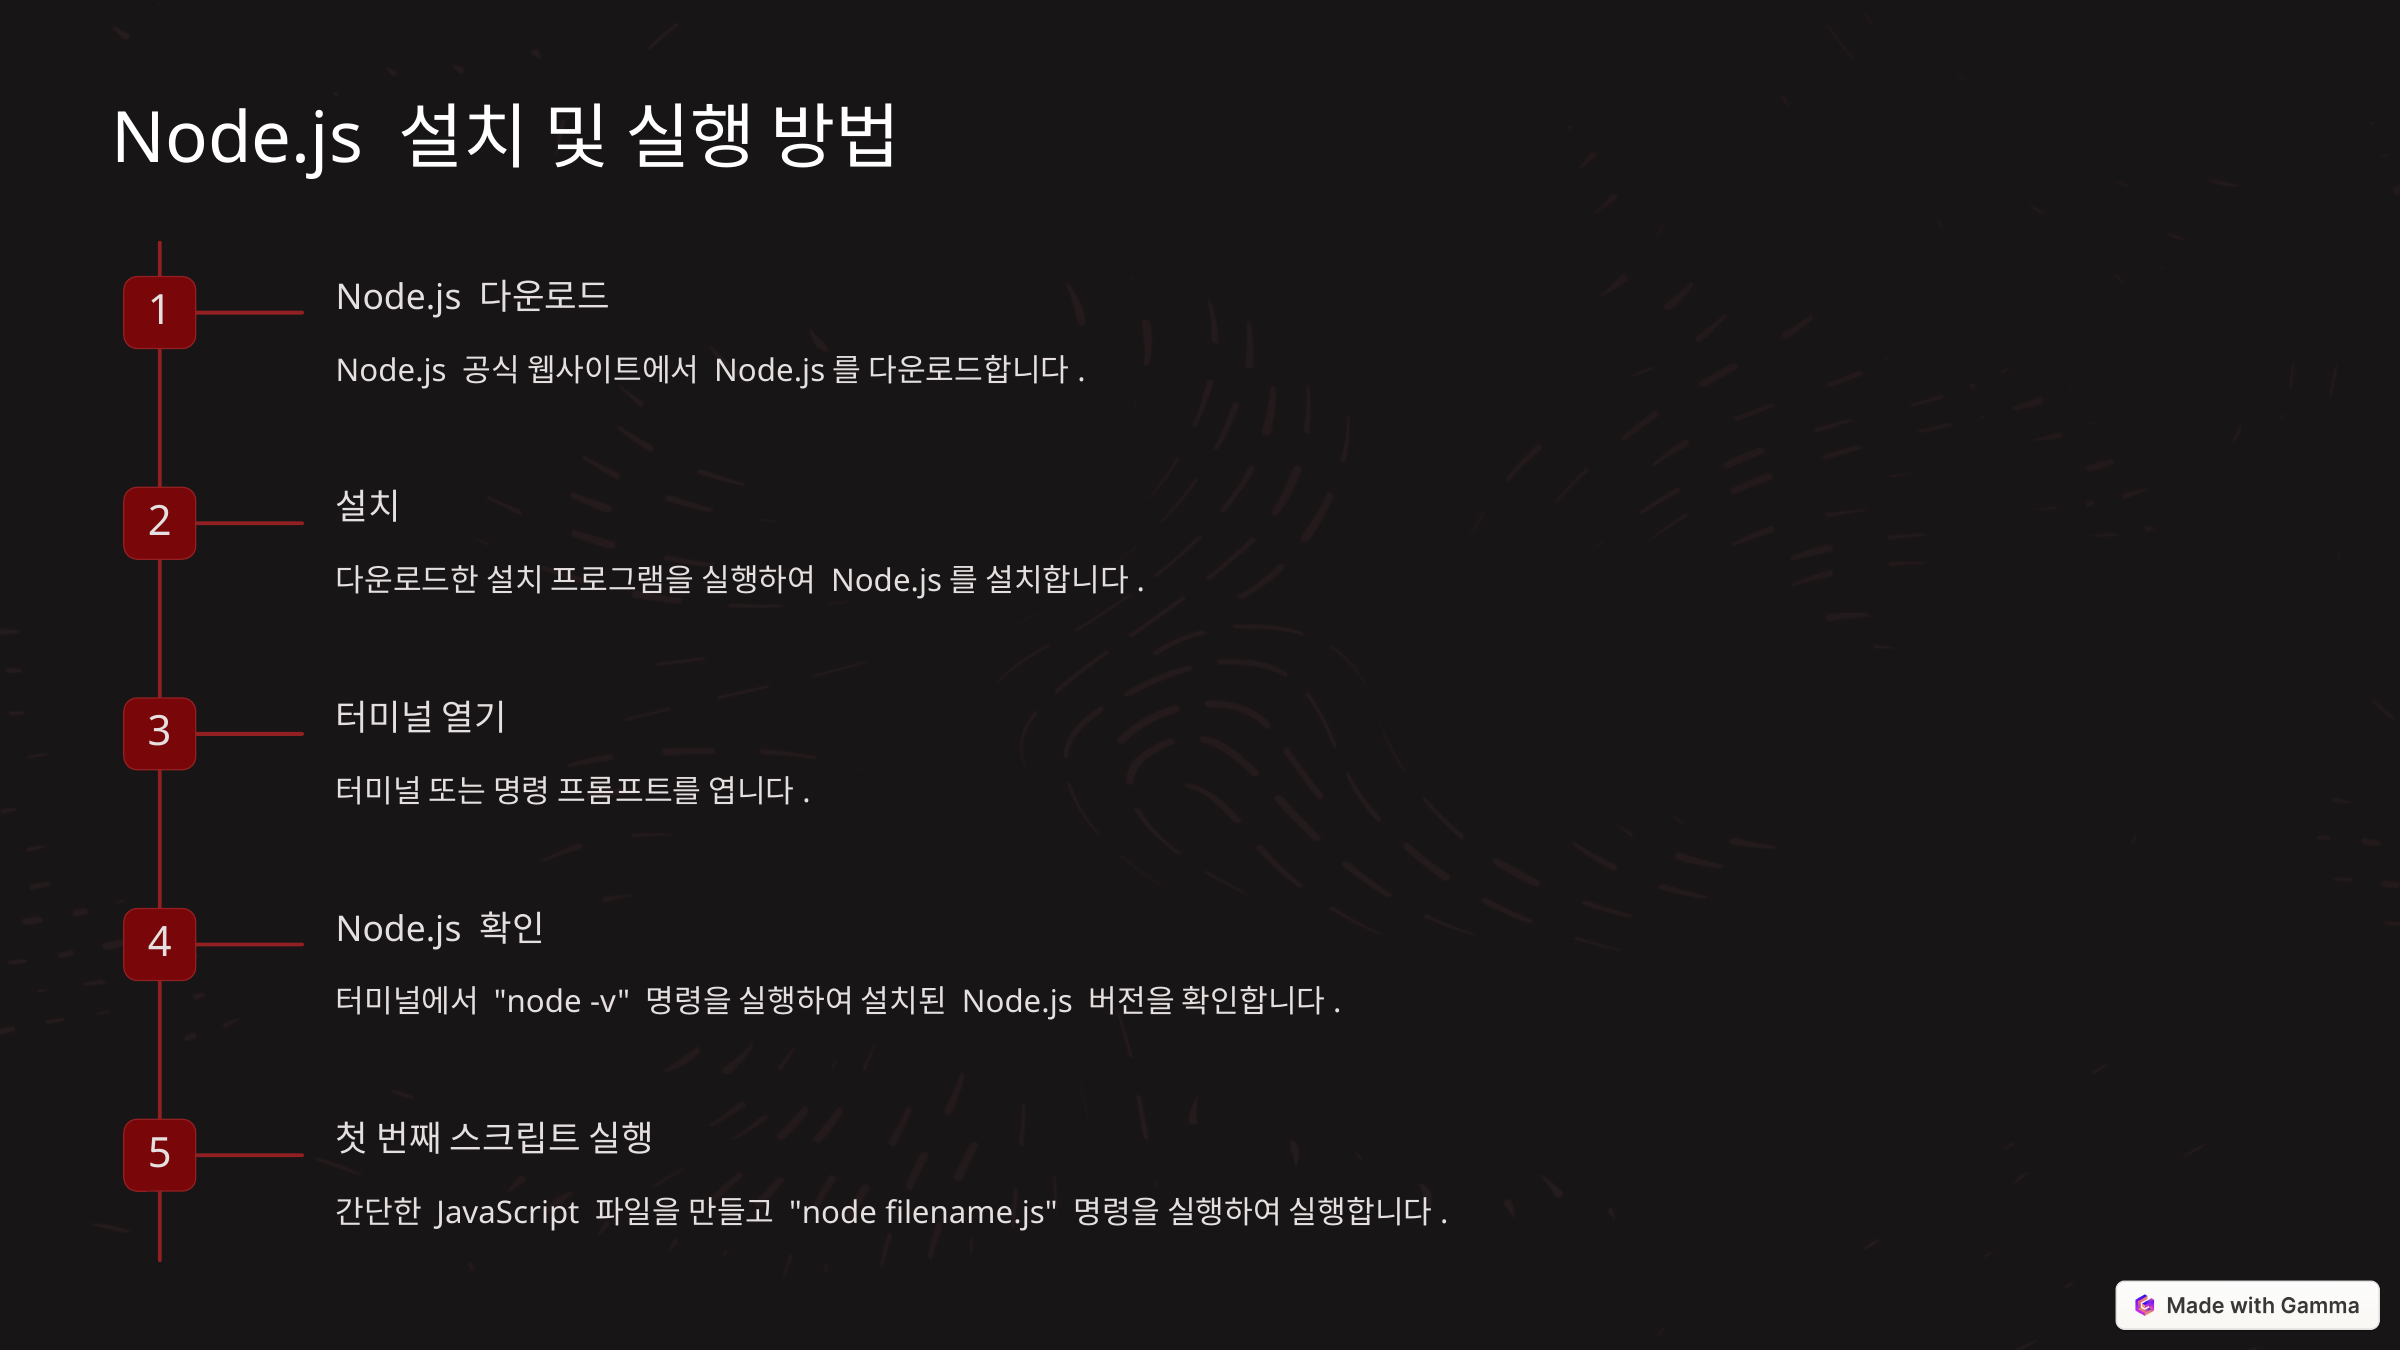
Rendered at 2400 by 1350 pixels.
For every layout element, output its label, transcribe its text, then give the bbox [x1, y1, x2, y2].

text_box 다운로드한 설치 프로그램을 실행하여 Node.js를 설치합니다. [335, 546, 2289, 598]
text_box [123, 697, 196, 770]
text_box [196, 521, 304, 526]
text_box [157, 981, 162, 1119]
text_box 첫 번째 스크립트 실행 [335, 1115, 691, 1160]
text_box [157, 240, 162, 276]
picture [2106, 1271, 2389, 1339]
text_box [123, 487, 196, 560]
text_box [157, 349, 162, 487]
text_box Node.js 다운로드 [335, 272, 691, 318]
text_box 설치 [335, 483, 691, 528]
text_box [196, 310, 304, 315]
text_box 터미널에서 "node -v" 명령을 실행하여 설치된 Node.js 버전을 확인합니다. [335, 968, 2289, 1020]
text_box [157, 770, 162, 908]
text_box [157, 1192, 162, 1263]
text_box 2 [148, 501, 172, 545]
text_box Node.js 확인 [335, 904, 691, 949]
text_box [196, 942, 304, 947]
text_box 간단한 JavaScript 파일을 만들고 "node filename.js" 명령을 실행하여 실행합니다. [335, 1178, 2289, 1230]
text_box 터미널 열기 [335, 693, 691, 739]
text_box Node.js 설치 및 실행 방법 [111, 87, 862, 177]
text_box 4 [147, 923, 172, 966]
text_box [123, 276, 196, 349]
text_box [196, 1153, 304, 1158]
text_box 3 [148, 712, 171, 756]
text_box [123, 908, 196, 981]
text_box [157, 560, 162, 697]
text_box [196, 731, 304, 736]
text_box Node.js 공식 웹사이트에서 Node.js를 다운로드합니다. [335, 336, 2289, 388]
text_box [123, 1119, 196, 1192]
text_box 1 [152, 291, 168, 334]
text_box 터미널 또는 명령 프롬프트를 엽니다. [335, 757, 2289, 809]
text_box 5 [148, 1133, 171, 1177]
